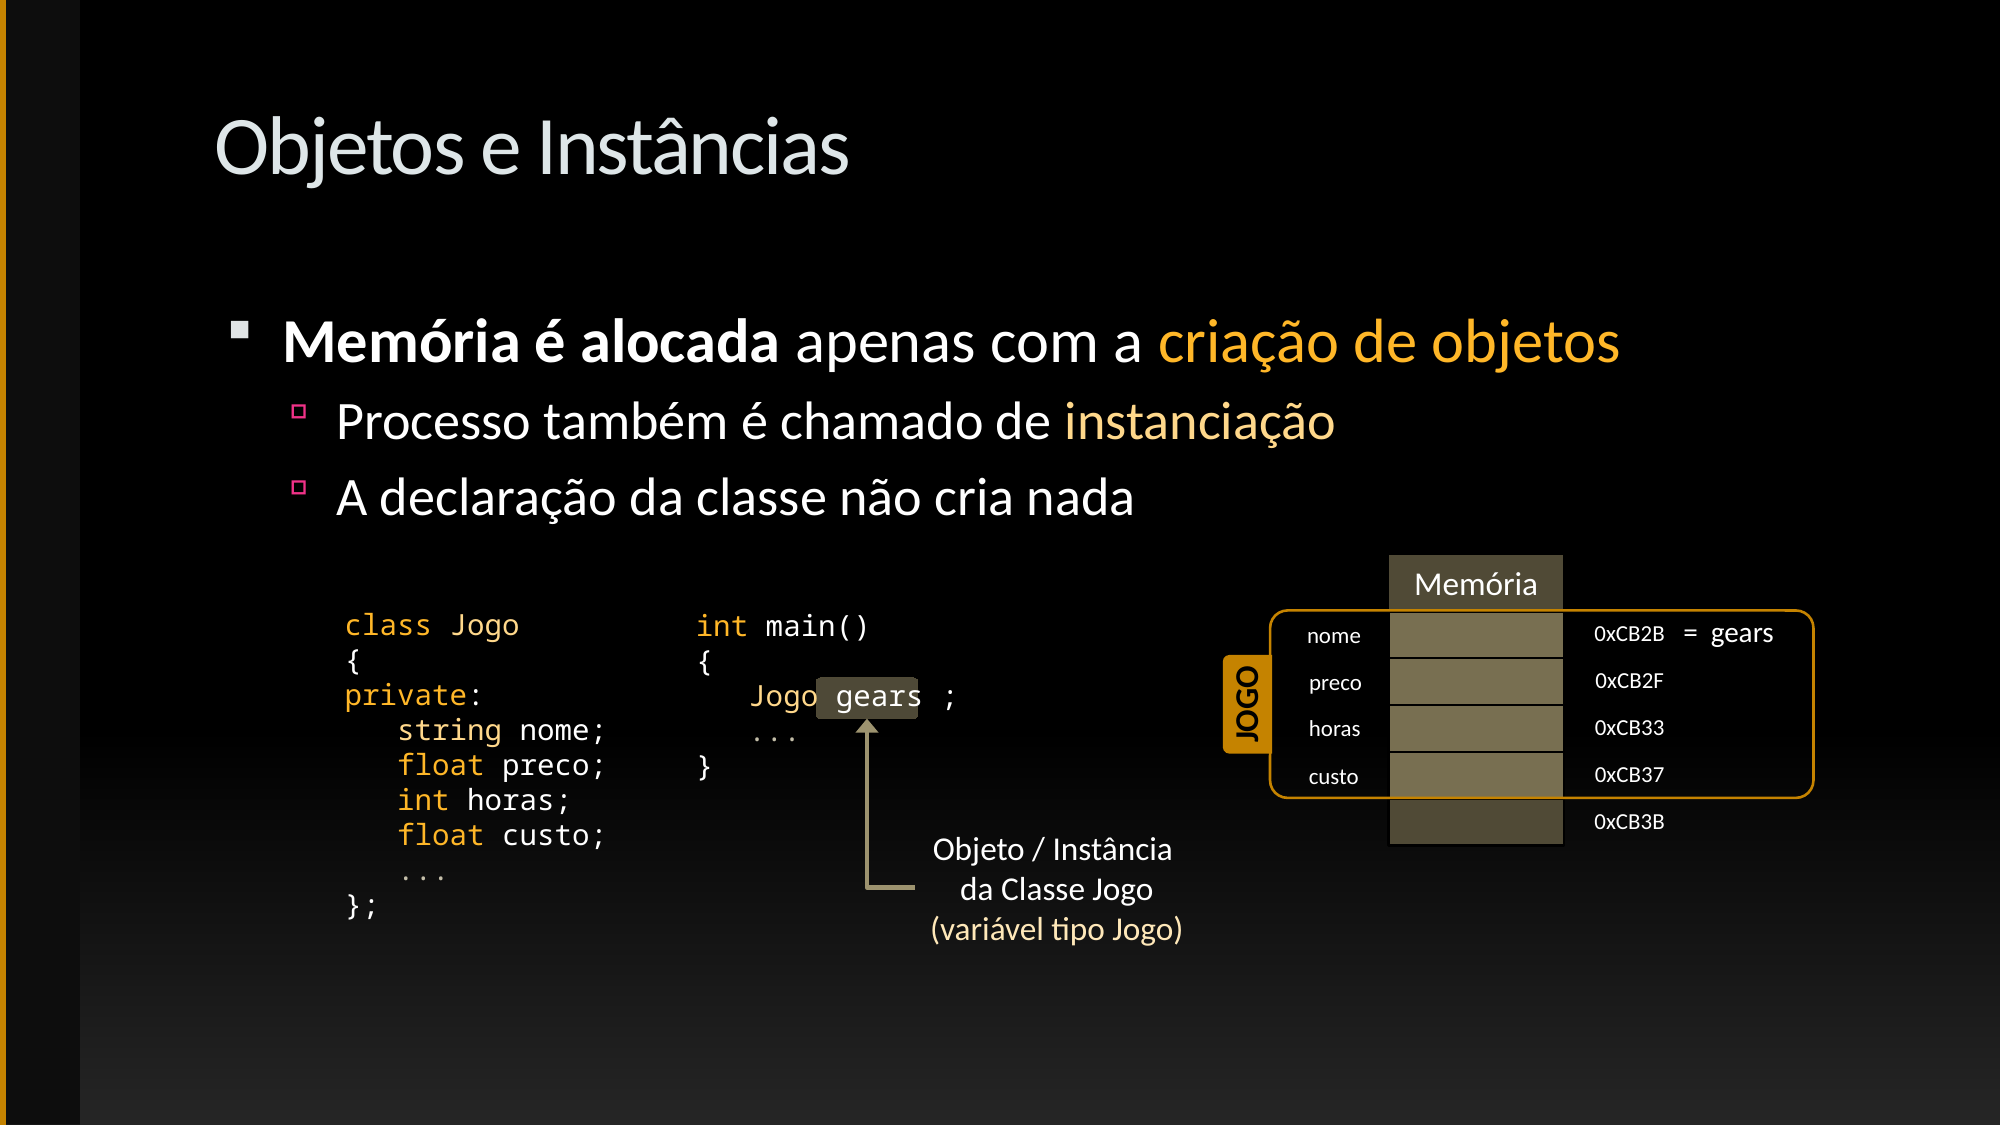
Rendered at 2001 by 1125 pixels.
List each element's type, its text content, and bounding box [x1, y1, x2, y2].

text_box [329, 598, 1201, 957]
title Objetos e Instâncias [200, 83, 1627, 234]
list Memória é alocada apenas com a criação de objetos Processo também é chamado de instanciação A declaração da classe não cria nada [200, 292, 1900, 1043]
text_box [1222, 554, 1814, 846]
